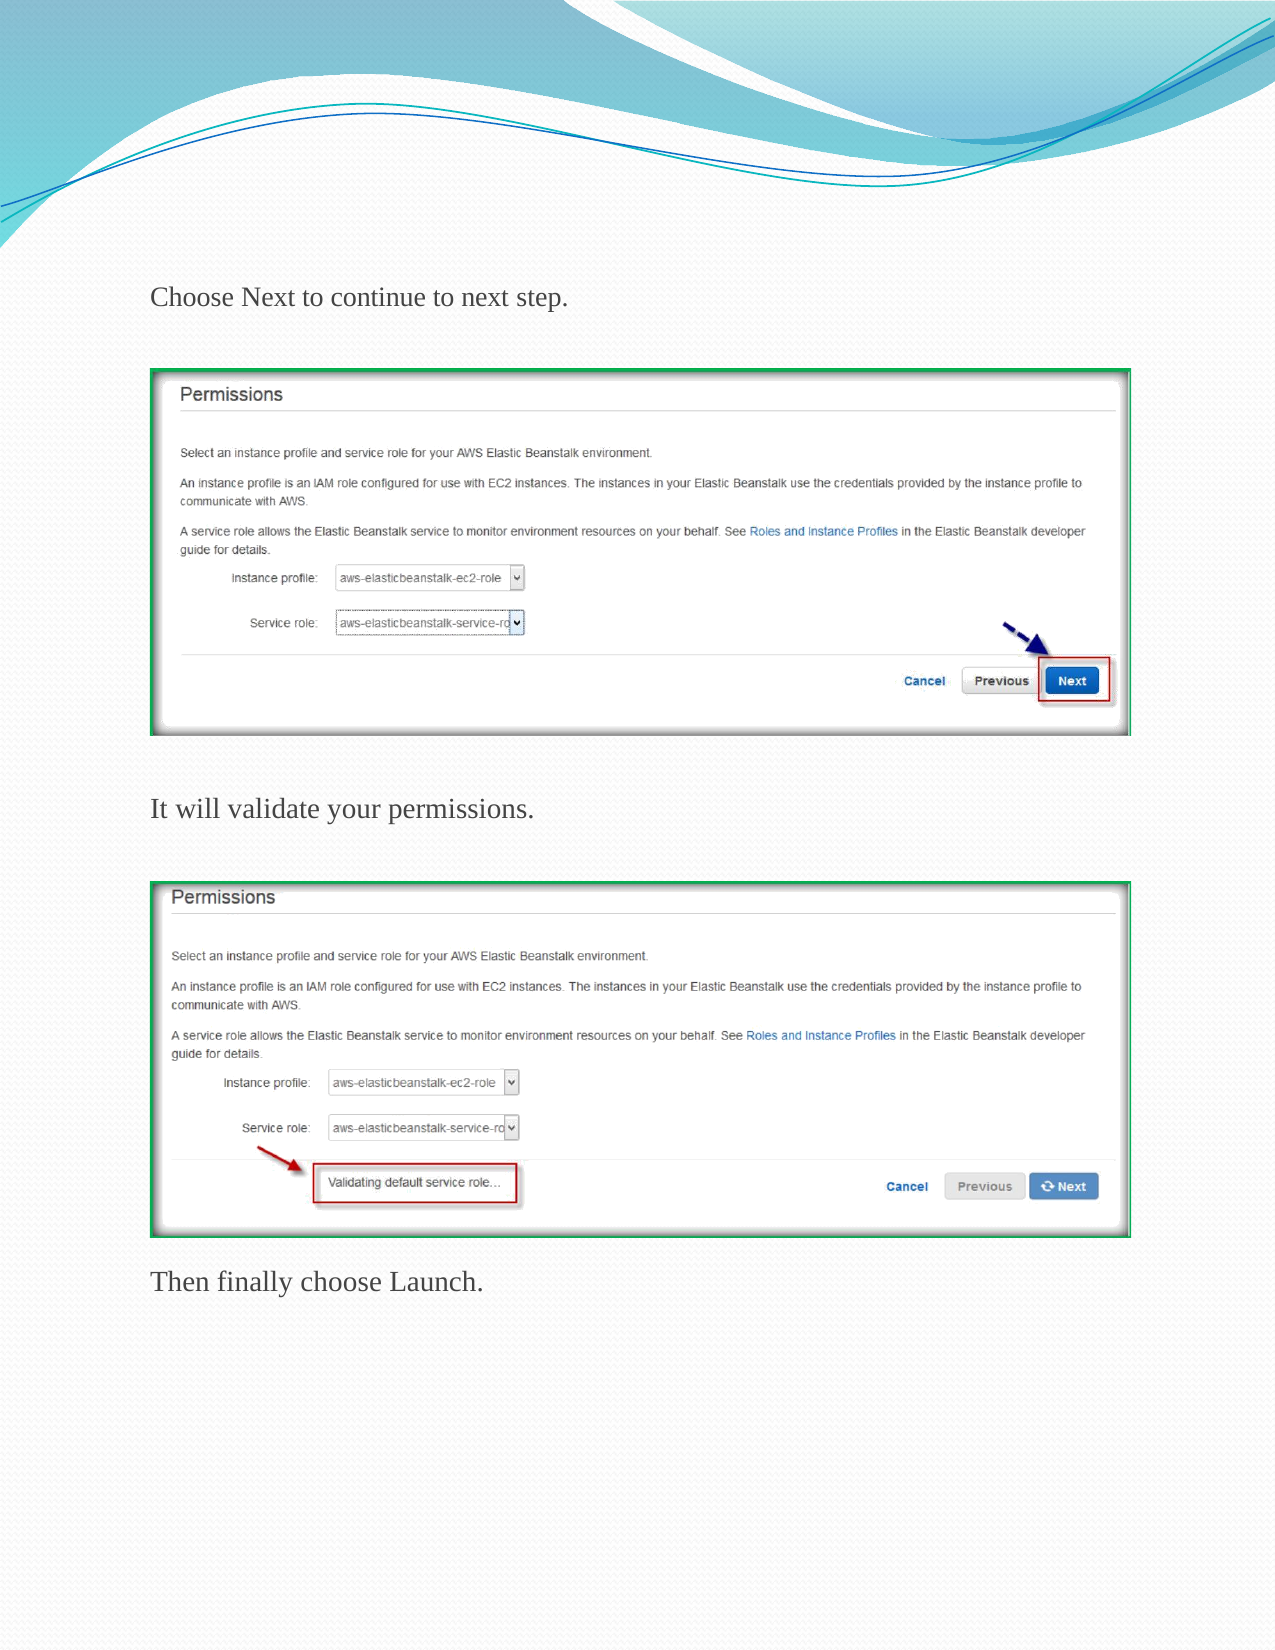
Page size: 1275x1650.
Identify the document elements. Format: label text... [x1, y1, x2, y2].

text_box [149, 881, 1132, 1238]
text_box Then finally choose Launch. [147, 1260, 486, 1298]
text_box [149, 368, 1132, 736]
text_box It will validate your permissions. [147, 786, 537, 824]
text_box Choose Next to continue to next step. [147, 275, 575, 312]
